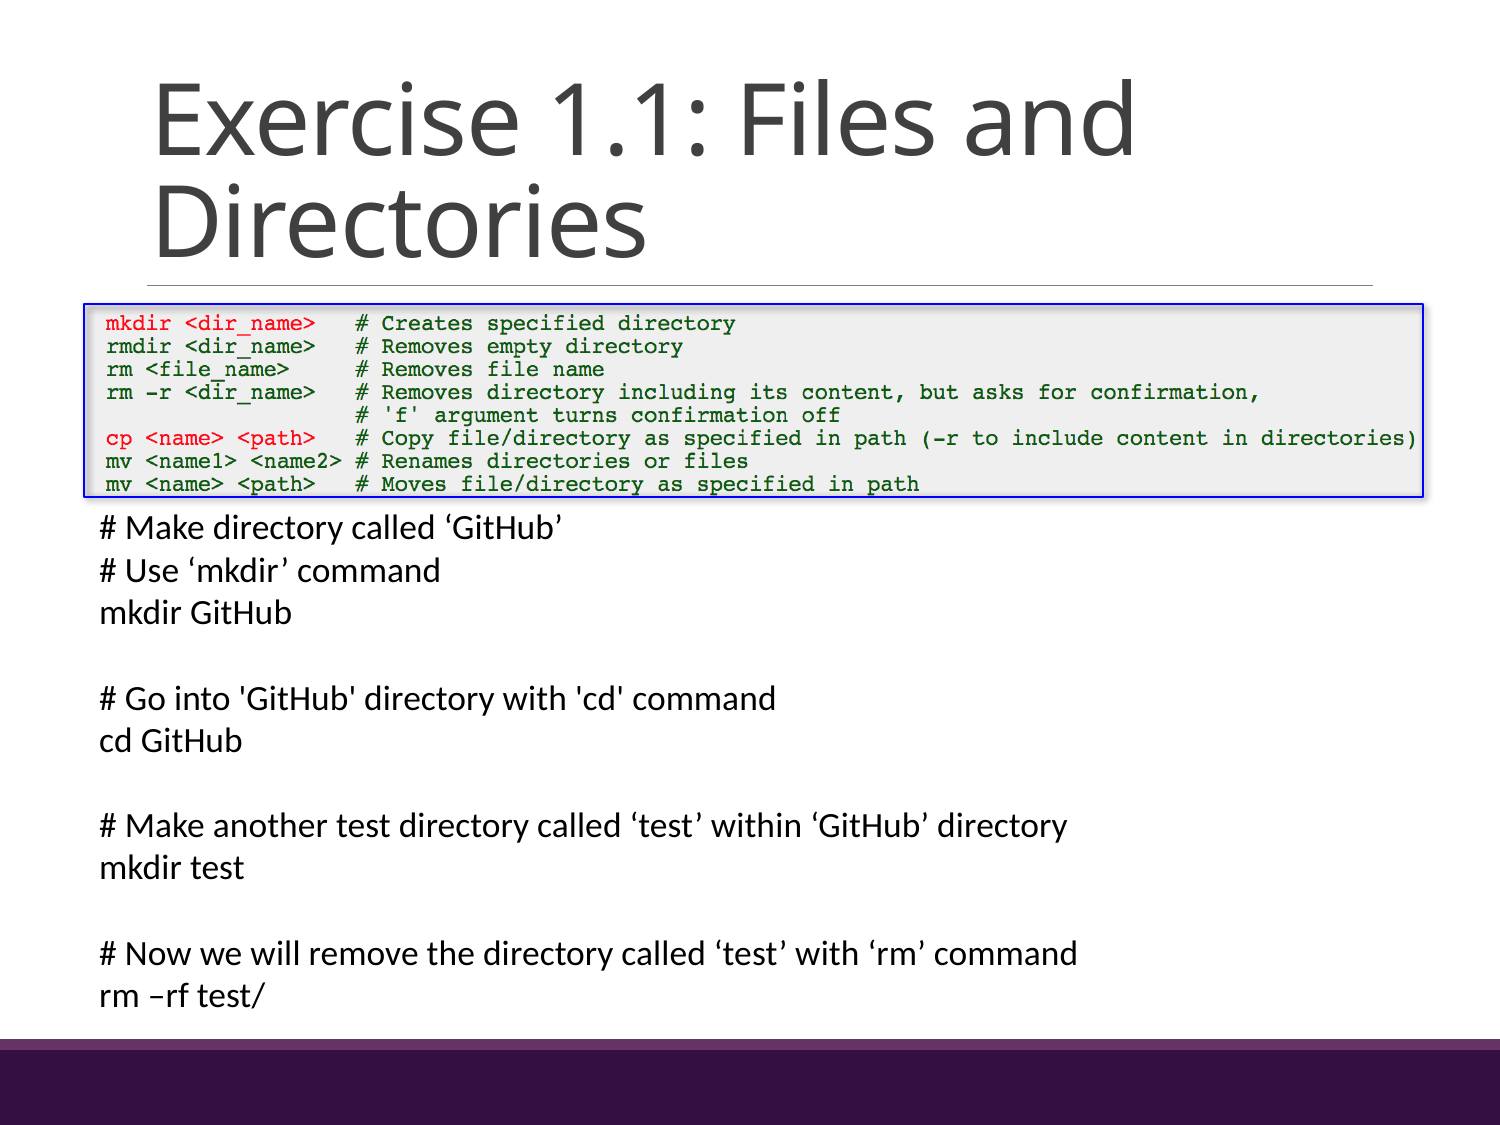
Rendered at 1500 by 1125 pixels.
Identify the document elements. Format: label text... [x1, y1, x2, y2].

text_box # Make directory called ‘GitHub’ # Use ‘mkdir’ command mkdir GitHub # Go into 'GitHub' directory with 'cd' command cd GitHub # Make another test directory called ‘test’ within ‘GitHub’ directory mkdir test # Now we will remove the directory called ‘test’ with ‘rm’ command rm –rf test/ [84, 503, 1423, 1023]
title Exercise 1.1: Files and Directories [135, 47, 1373, 285]
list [83, 303, 1424, 498]
